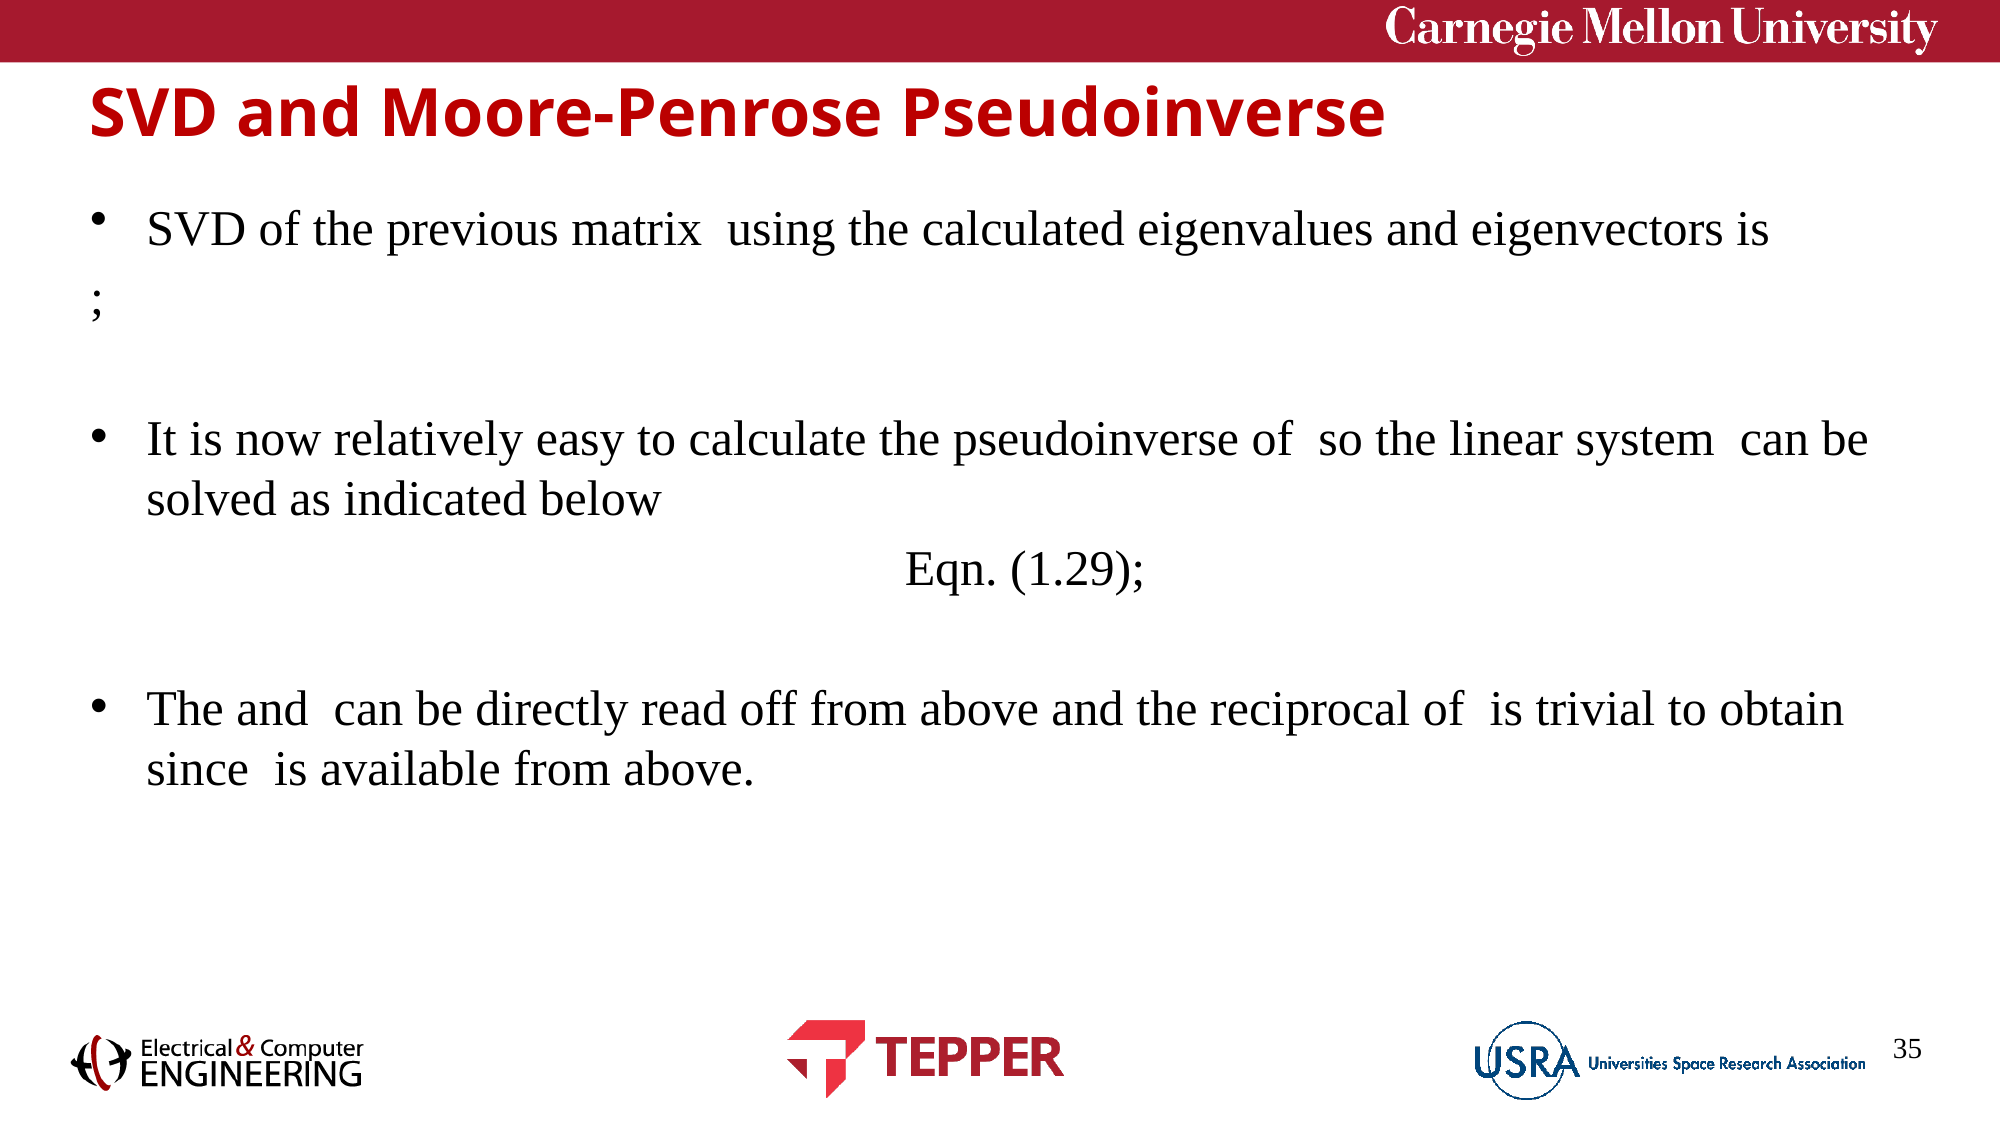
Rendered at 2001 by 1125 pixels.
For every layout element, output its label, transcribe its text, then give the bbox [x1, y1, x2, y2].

title SVD and Moore-Penrose Pseudoinverse [75, 62, 1938, 153]
picture [1475, 1021, 1865, 1100]
picture [1386, 6, 1938, 56]
picture [787, 1020, 1064, 1098]
picture [62, 1027, 375, 1097]
slide_number 35 [1520, 1022, 1938, 1097]
